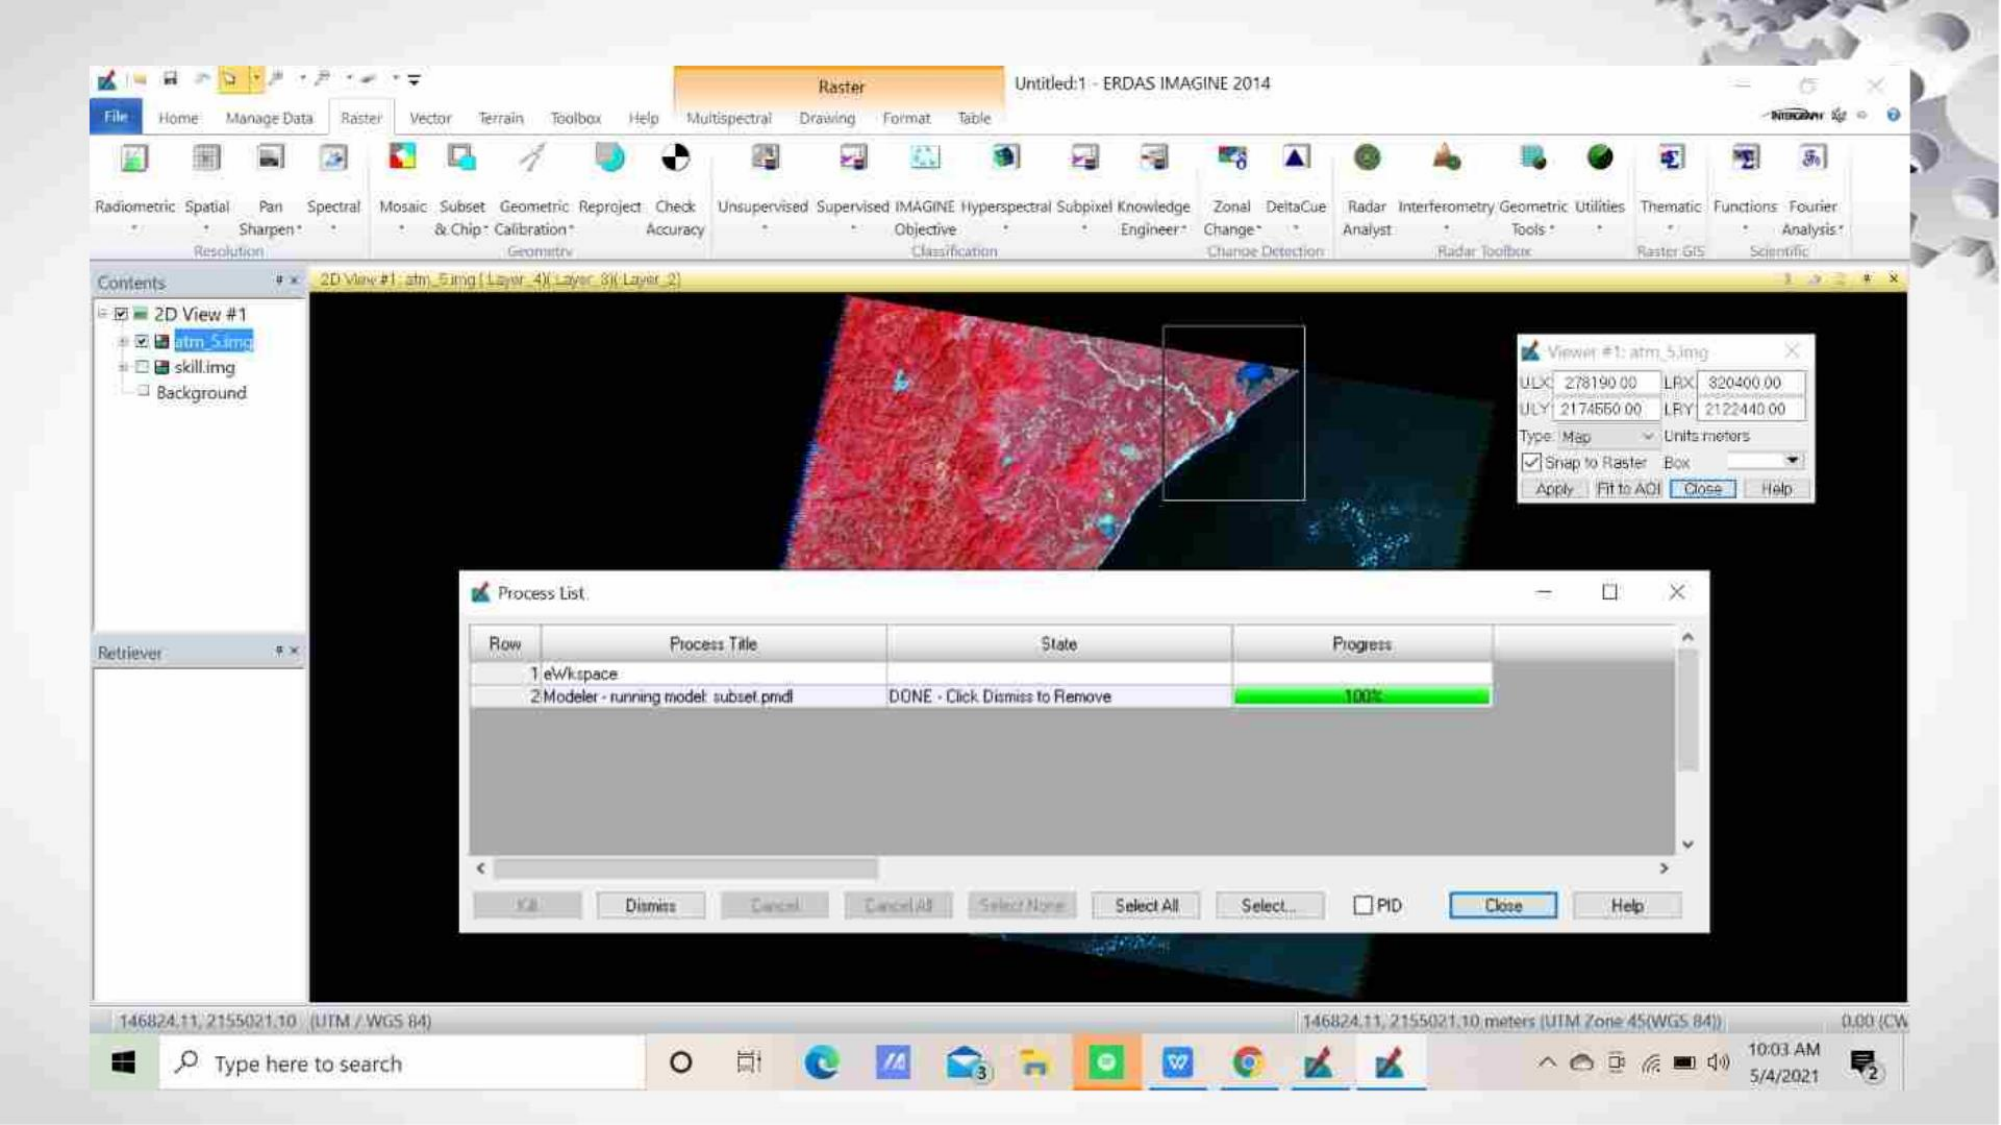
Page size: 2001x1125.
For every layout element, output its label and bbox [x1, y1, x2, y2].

text_box [0, 0, 2000, 1125]
